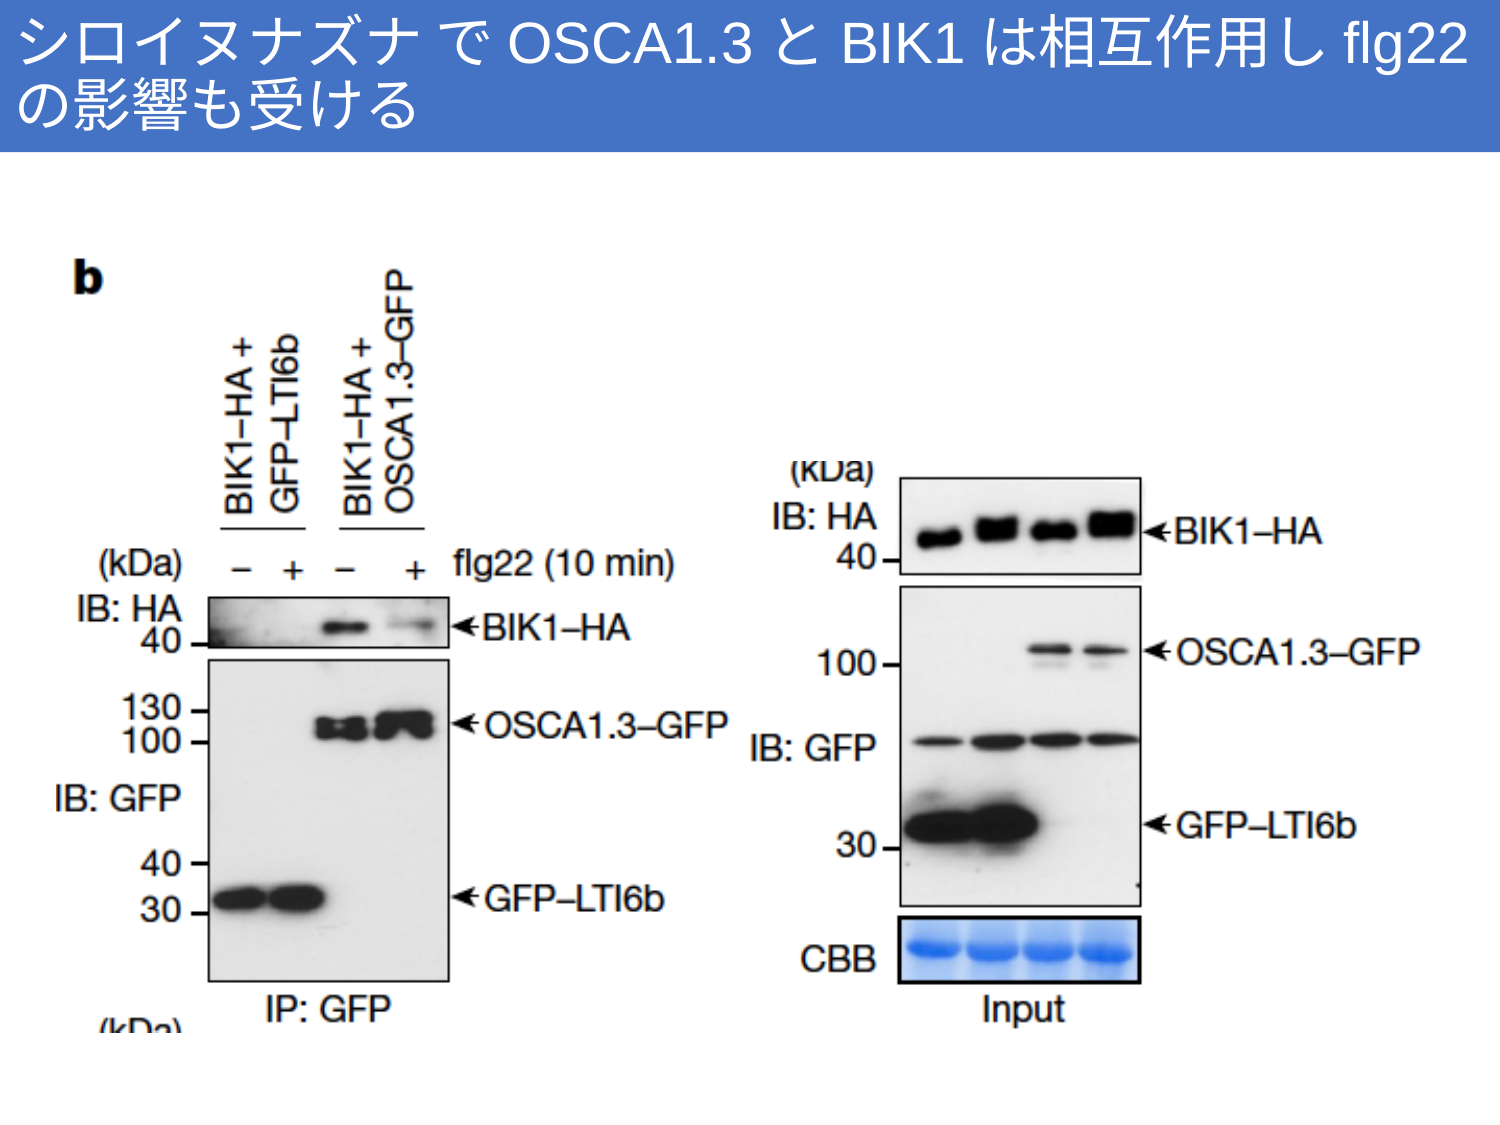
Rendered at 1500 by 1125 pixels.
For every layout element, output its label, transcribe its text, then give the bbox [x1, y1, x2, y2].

picture [56, 255, 1426, 1033]
title シロイヌナズナ でOSCA1.3とBIK1は相互作用しflg22の影響も受ける [0, 0, 1500, 153]
